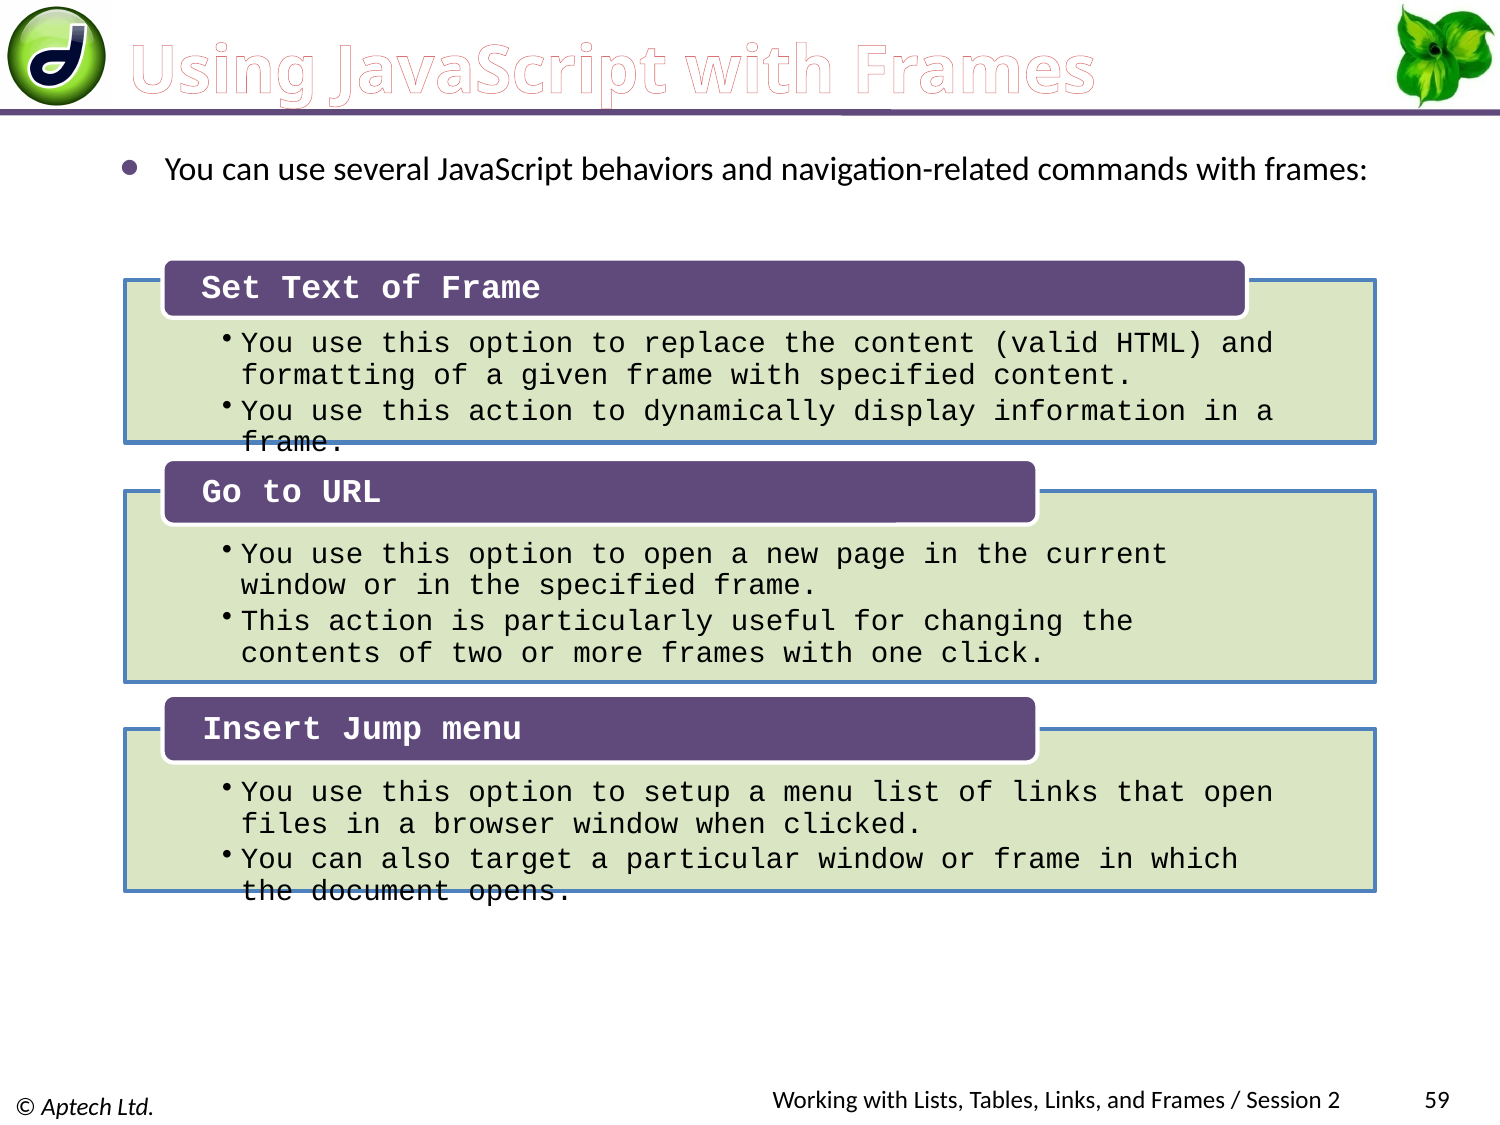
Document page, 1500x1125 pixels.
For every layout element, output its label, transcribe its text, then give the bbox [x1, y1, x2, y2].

text_box You can use several JavaScript behaviors and navigation-related commands with frames: [74, 125, 1413, 250]
title Using JavaScript with Frames [112, 32, 1363, 101]
picture [0, 0, 113, 109]
footer Working with Lists, Tables, Links, and Frames / Session 2 [375, 1084, 1363, 1113]
picture [1387, 0, 1500, 109]
slide_number 59 [1363, 1084, 1465, 1113]
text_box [124, 249, 1376, 901]
